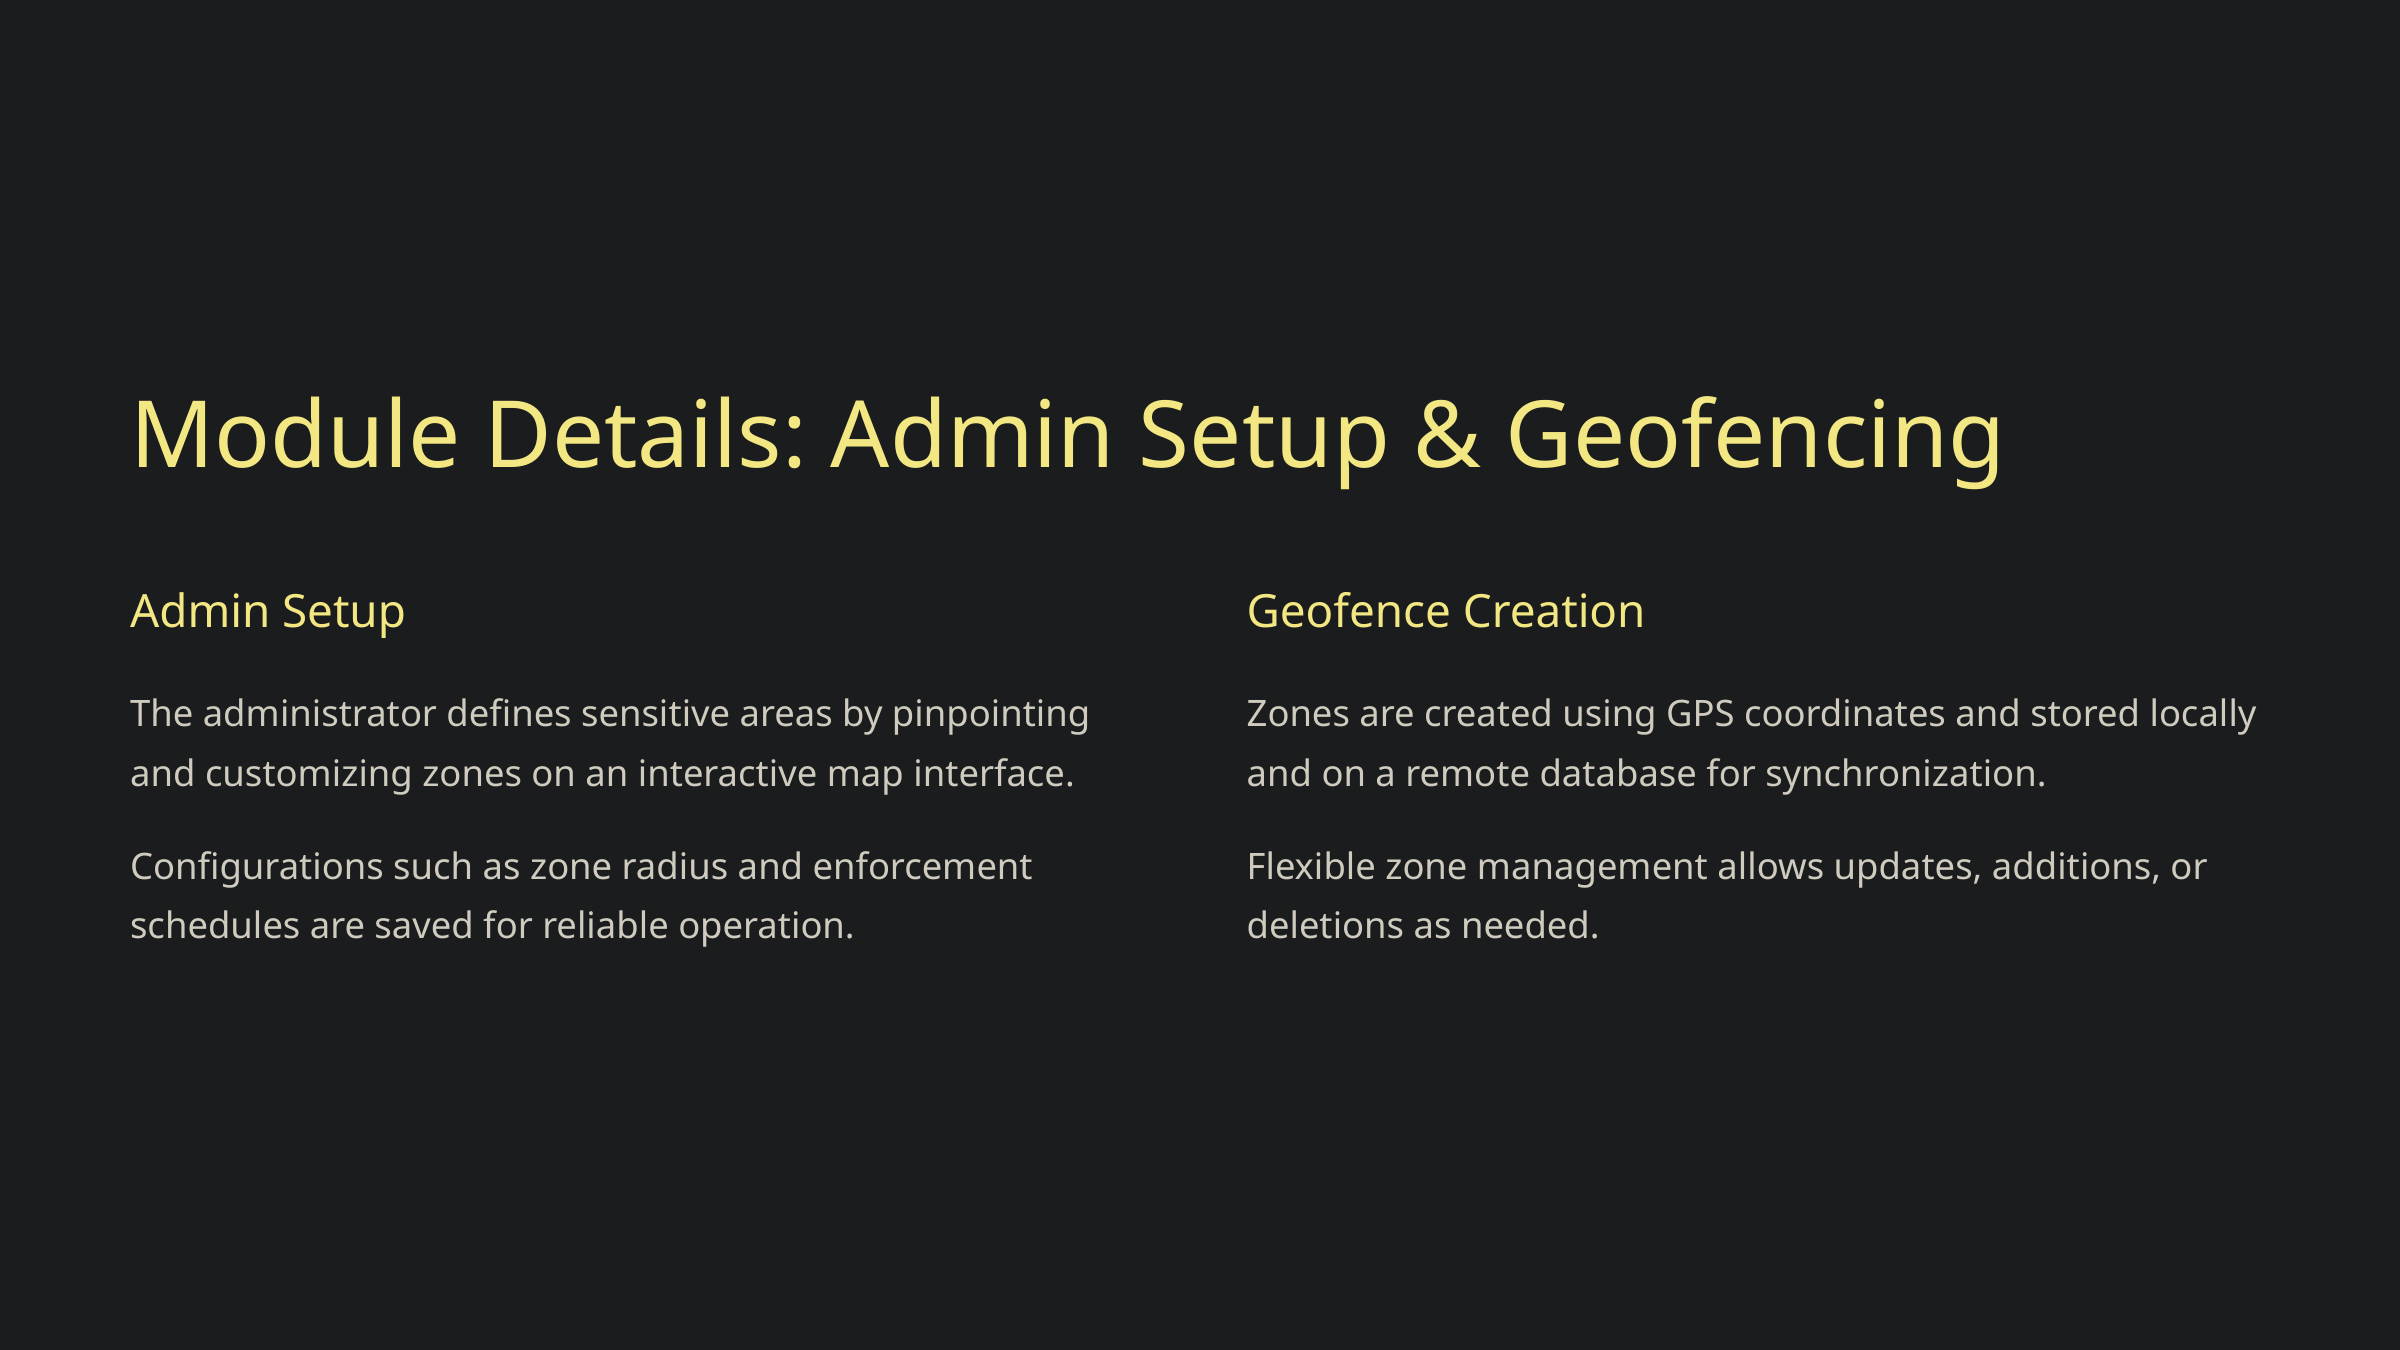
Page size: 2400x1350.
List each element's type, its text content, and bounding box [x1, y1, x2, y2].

text_box Admin Setup [130, 579, 596, 638]
text_box The administrator defines sensitive areas by pinpointing and customizing zones on an interactive map interface. [130, 674, 1155, 794]
text_box Module Details: Admin Setup & Geofencing [130, 370, 2077, 487]
text_box Flexible zone management allows updates, additions, or deletions as needed. [1246, 827, 2271, 947]
text_box Geofence Creation [1246, 579, 1712, 638]
text_box Configurations such as zone radius and enforcement schedules are saved for reliable operation. [130, 827, 1155, 947]
text_box Zones are created using GPS coordinates and stored locally and on a remote database for synchronization. [1246, 674, 2271, 794]
